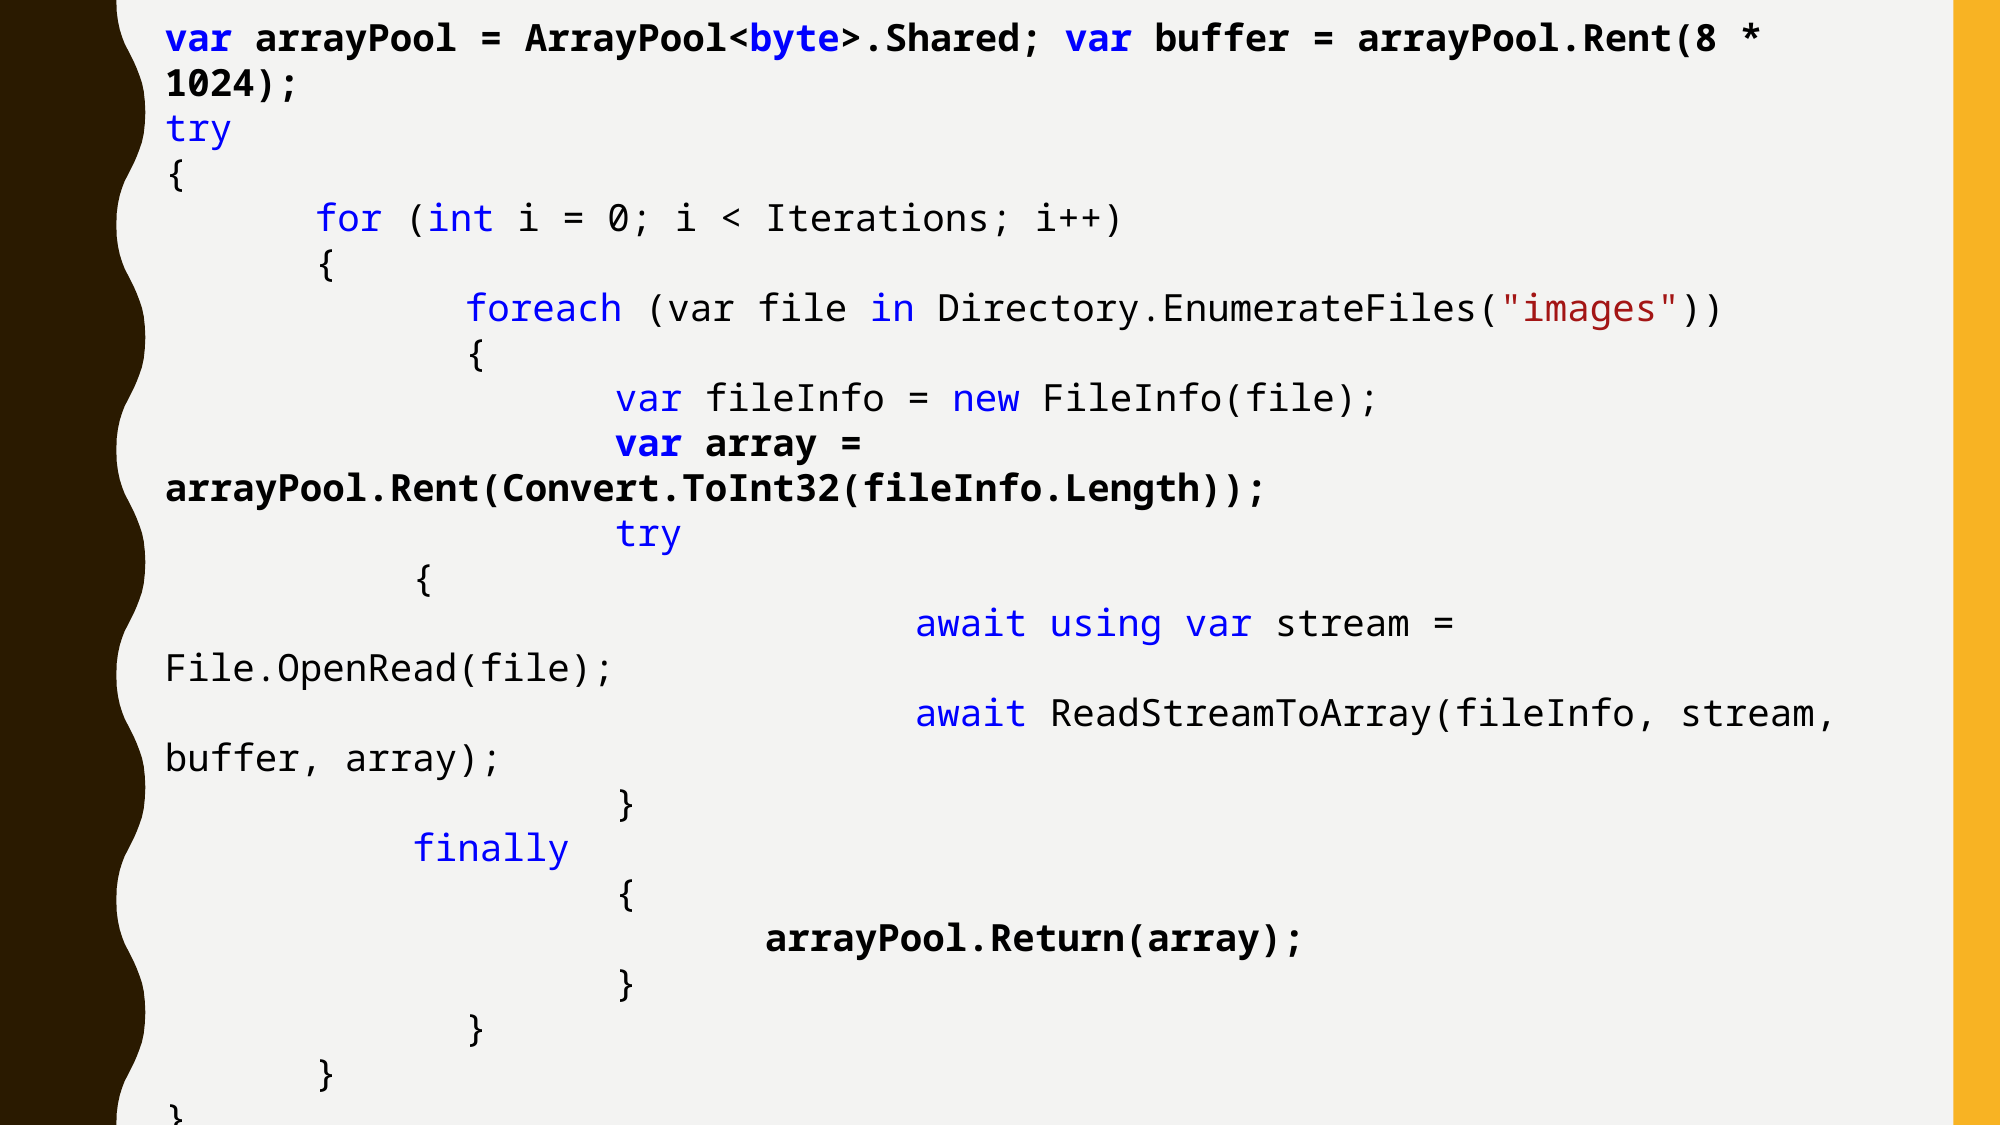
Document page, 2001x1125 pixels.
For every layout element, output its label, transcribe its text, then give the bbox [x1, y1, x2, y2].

text_box var arrayPool = ArrayPool<byte>.Shared; var buffer = arrayPool.Rent(8 * 1024); try { for (int i = 0; i < Iterations; i++) { foreach (var file in Directory.EnumerateFiles("images")) { var fileInfo = new FileInfo(file); var array = arrayPool.Rent(Convert.ToInt32(fileInfo.Length)); try { await using var stream = File.OpenRead(file); await ReadStreamToArray(fileInfo, stream, buffer, array); } finally { arrayPool.Return(array); } } } } finally { arrayPool.Return(buffer); } [150, 0, 1934, 1125]
